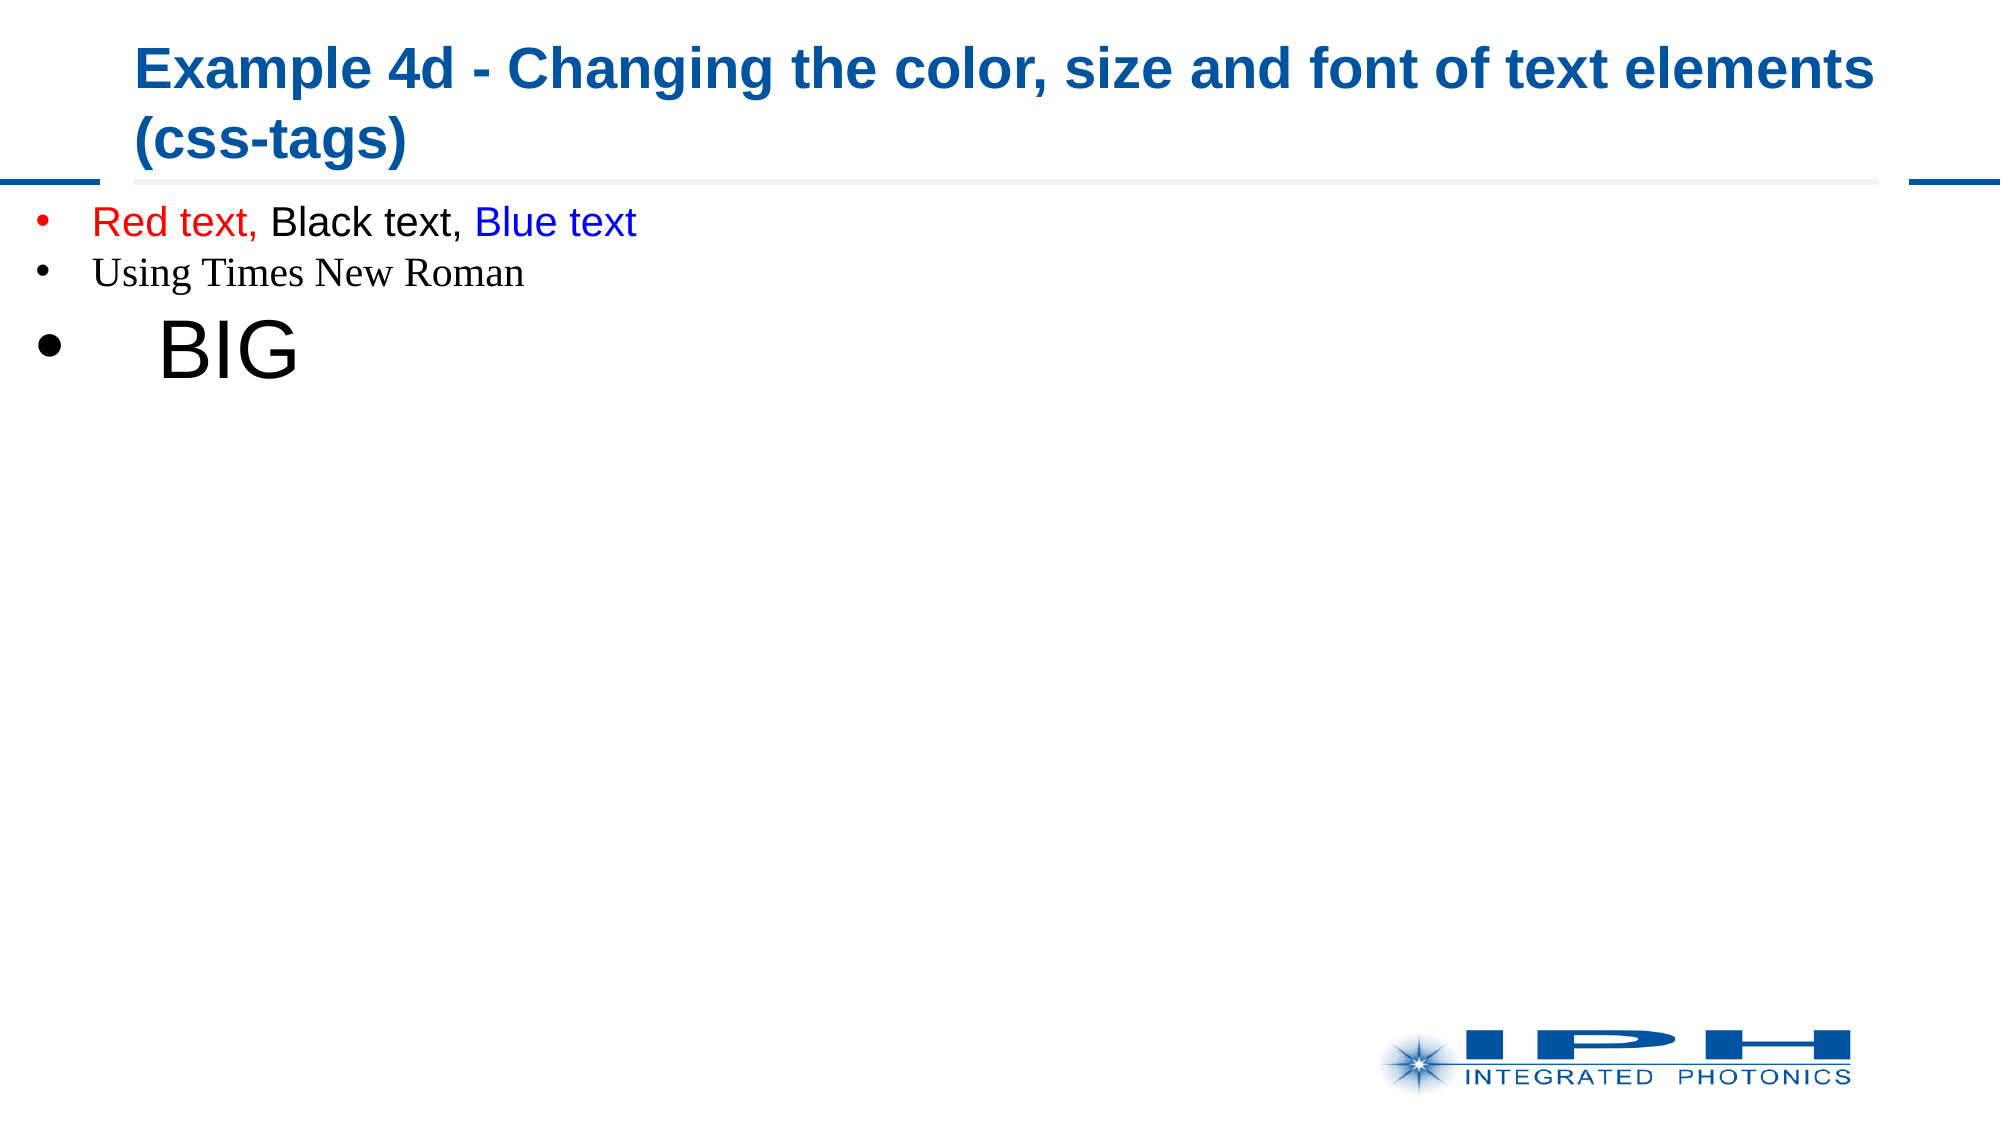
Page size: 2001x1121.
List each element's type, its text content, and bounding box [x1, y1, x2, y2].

text_box Red text, Black text, Blue text Using Times New Roman BIG [20, 187, 1000, 403]
title Example 4d - Changing the color, size and font of text elements (css-tags) [134, 30, 1880, 168]
picture [1375, 1029, 1851, 1097]
